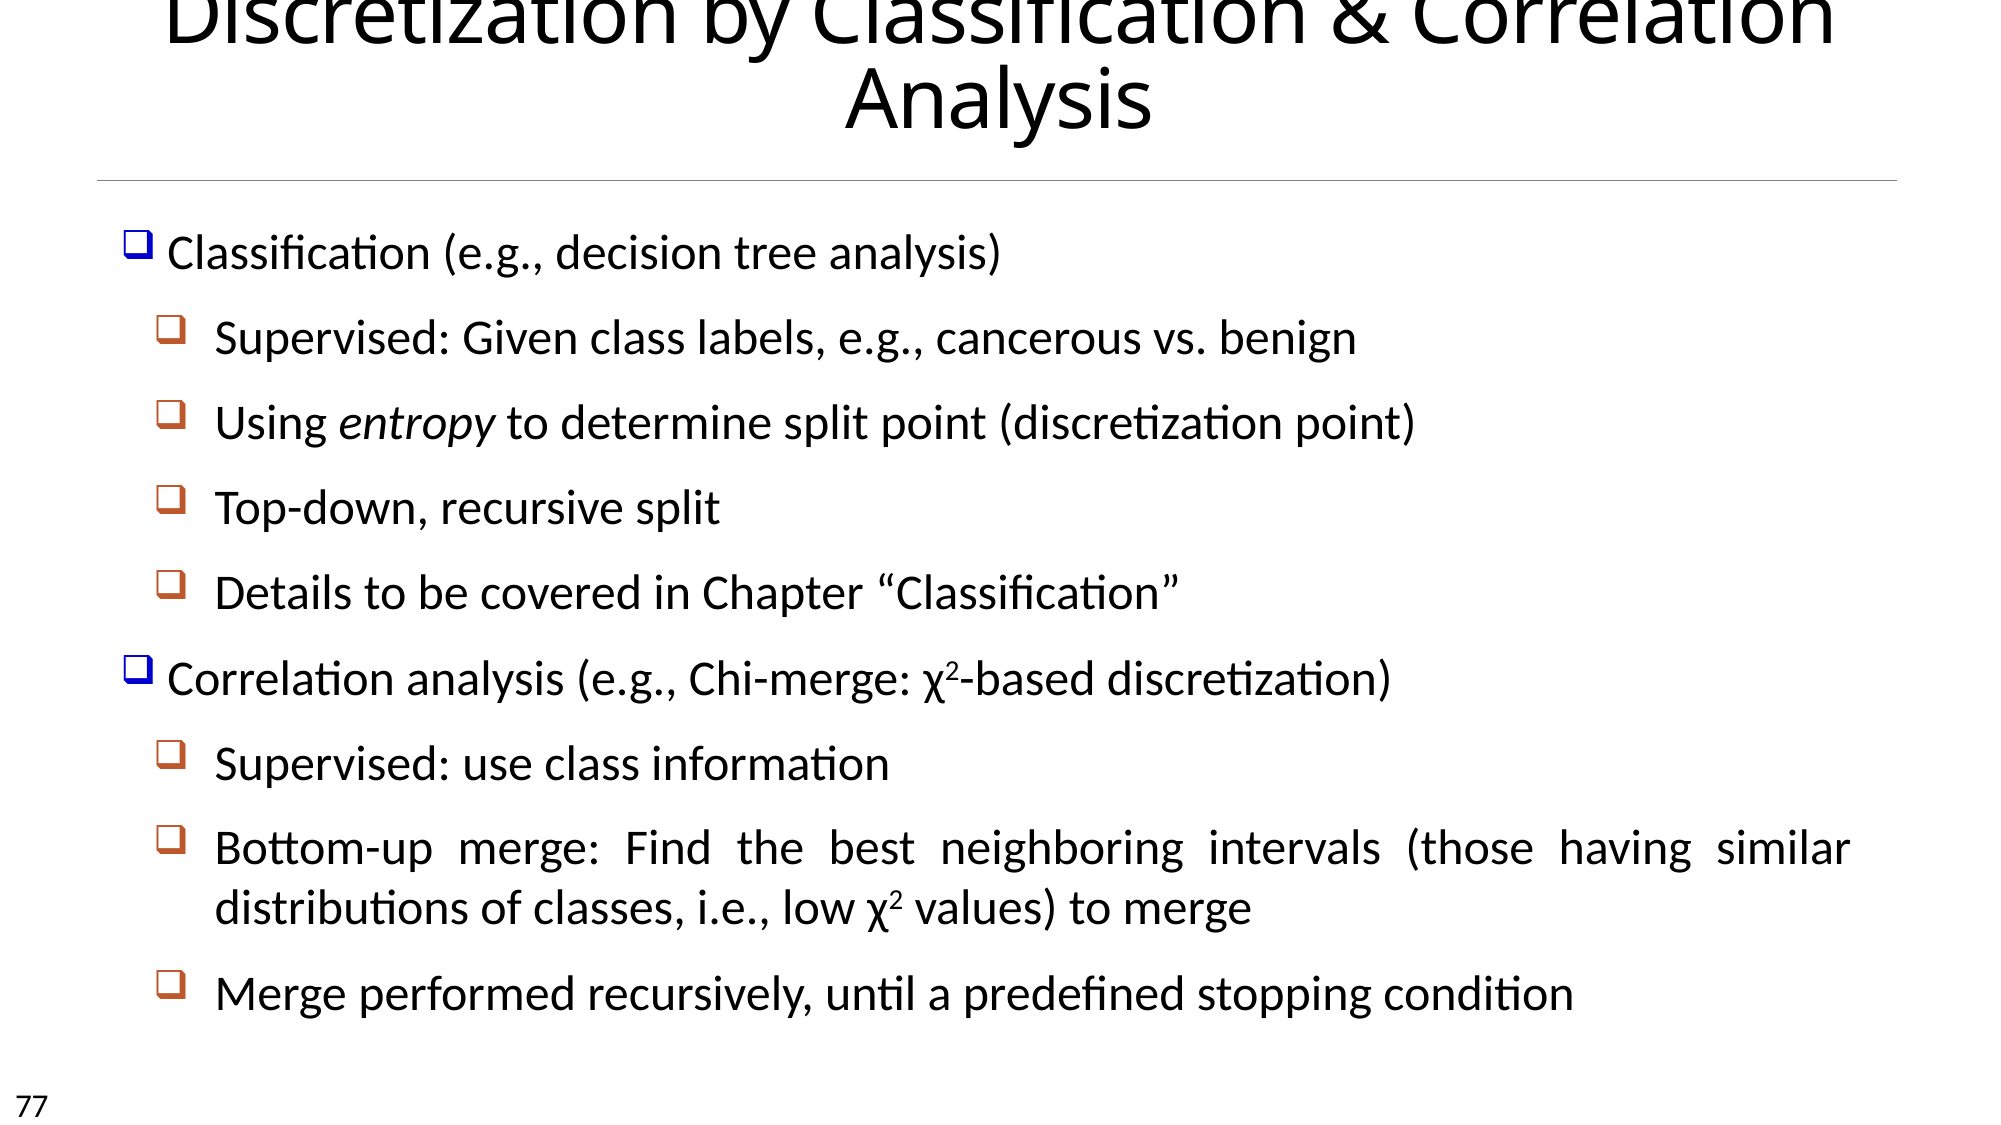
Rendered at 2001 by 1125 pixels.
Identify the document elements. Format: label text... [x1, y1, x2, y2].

list Classification (e.g., decision tree analysis) Supervised: Given class labels, e.g., cancerous vs. benign Using entropy to determine split point (discretization point) Top-down, recursive split Details to be covered in Chapter “Classification” Correlation analysis (e.g., Chi-merge: χ2-based discretization) Supervised: use class information Bottom-up merge: Find the best neighboring intervals (those having similar distributions of classes, i.e., low χ2 values) to merge Merge performed recursively, until a predefined stopping condition [105, 212, 1868, 1063]
text_box [525, 600, 788, 650]
text_box [531, 981, 562, 1032]
title Discretization by Classification & Correlation Analysis [0, 2, 2000, 153]
